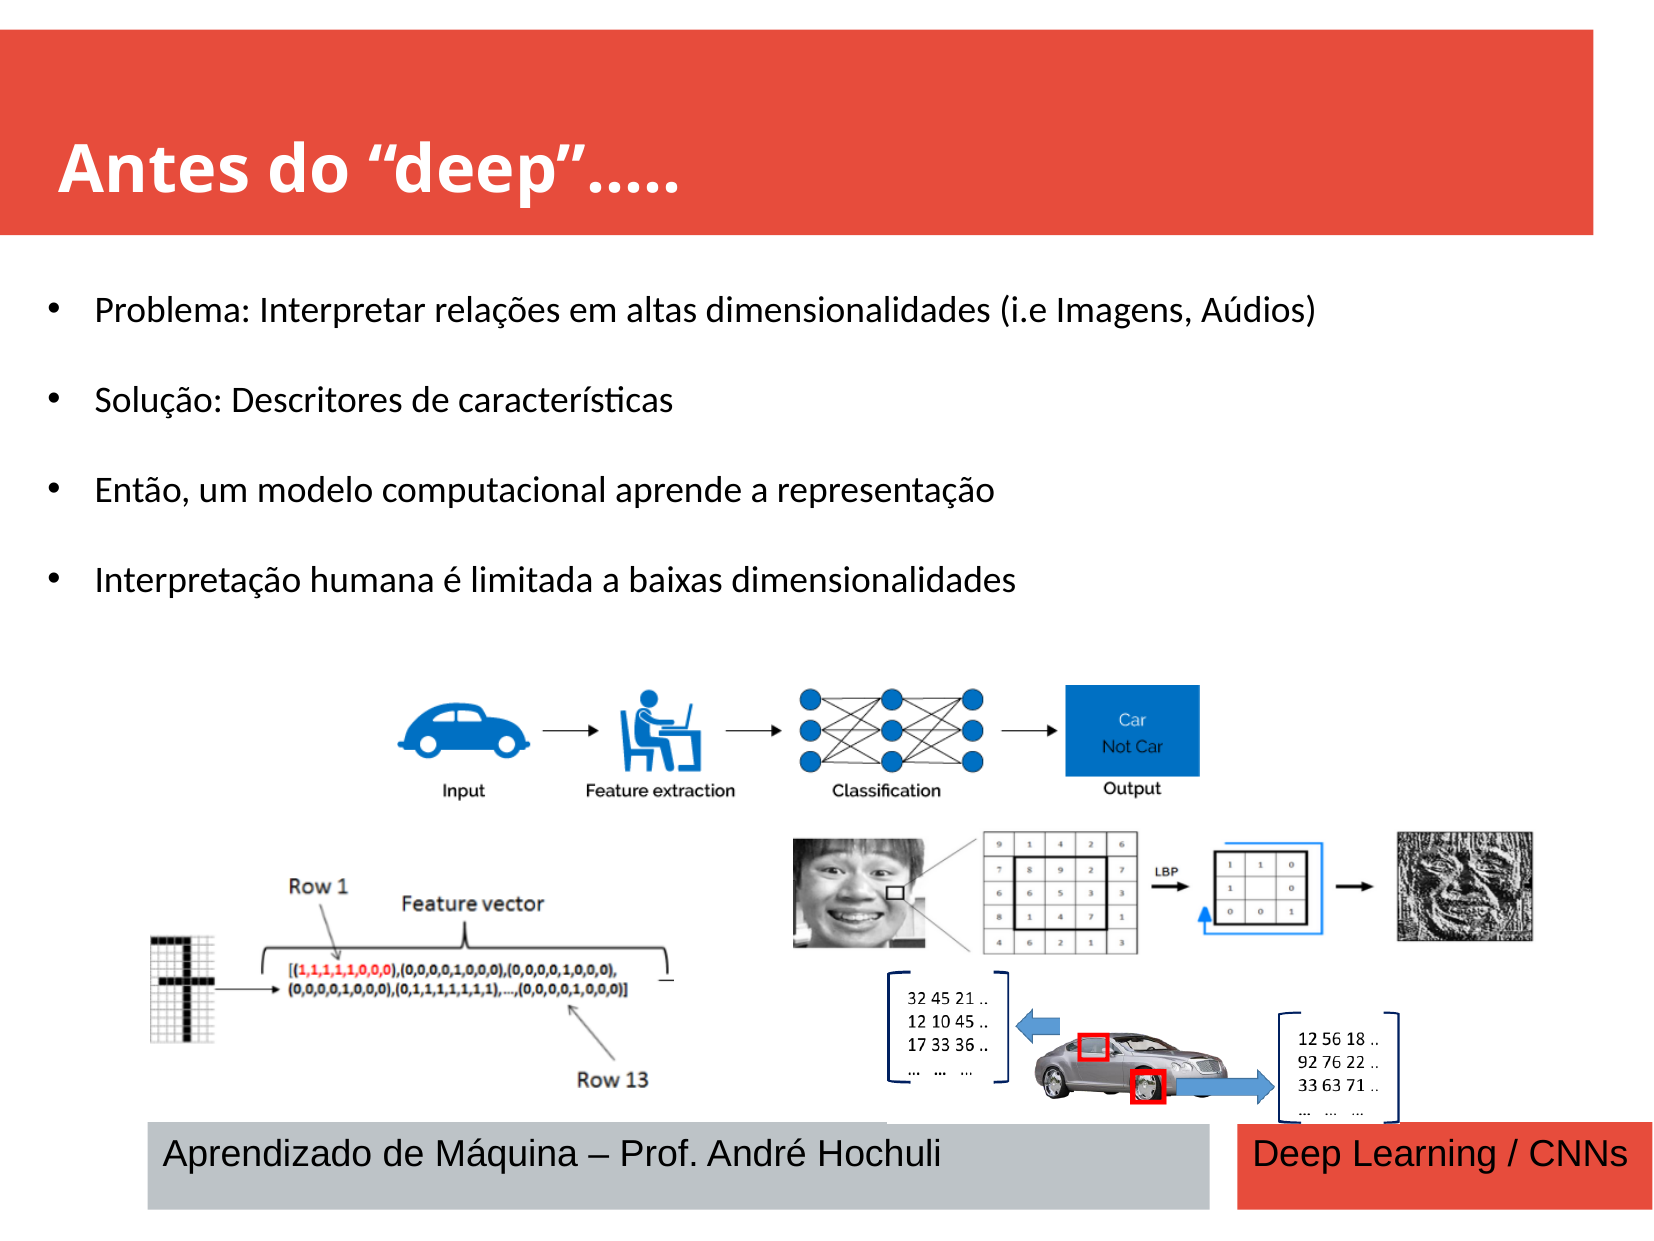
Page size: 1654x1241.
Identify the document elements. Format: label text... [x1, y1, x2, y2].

picture [149, 878, 674, 1088]
text_box Problema: Interpretar relações em altas dimensionalidades (i.e Imagens, Aúdios) Solução: Descritores de características Então, um modelo computacional aprende a representação Interpretação humana é limitada a baixas dimensionalidades [32, 277, 1594, 607]
picture [397, 685, 1551, 1124]
text_box [1248, 1129, 1623, 1189]
text_box [147, 1129, 1204, 1189]
text_box Antes do “deep”….. [59, 59, 1594, 206]
